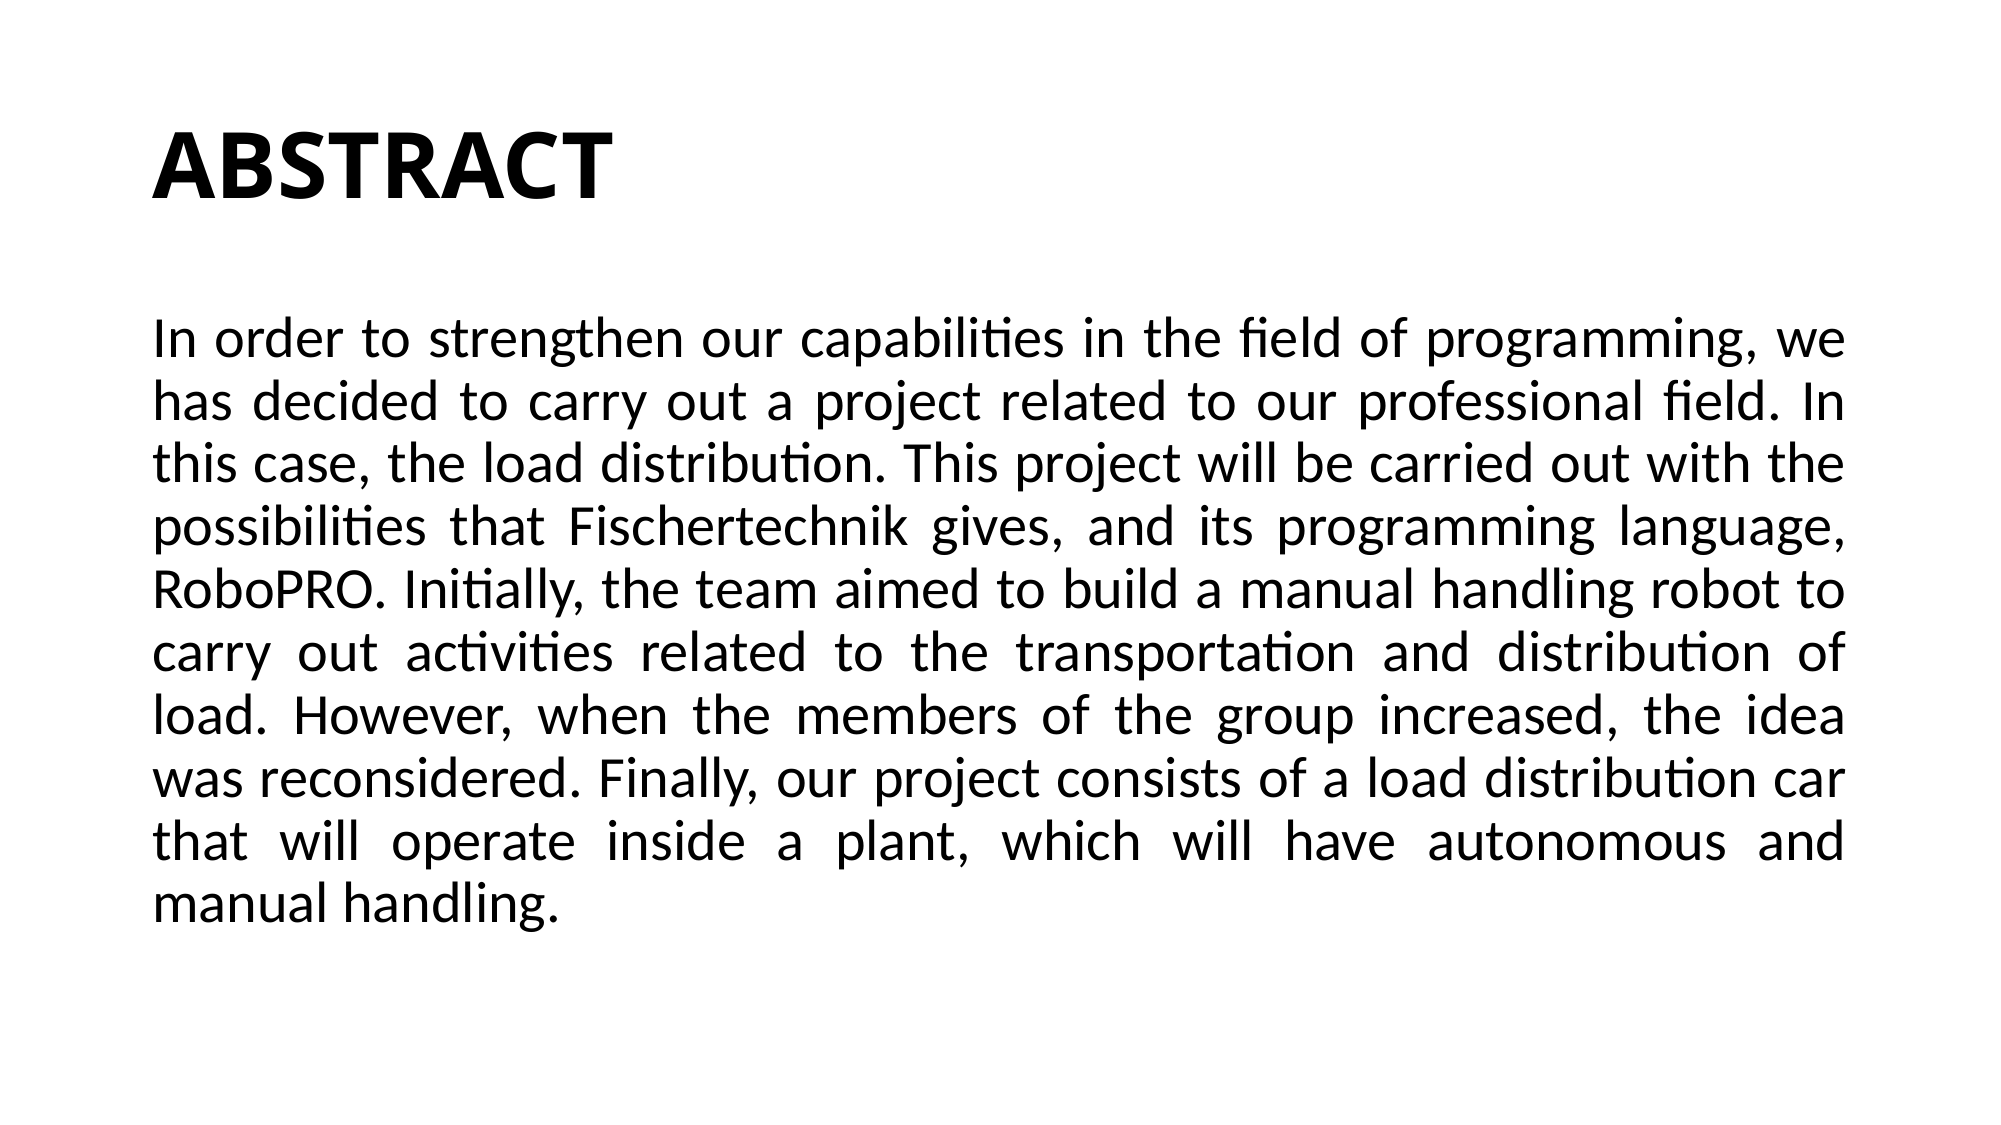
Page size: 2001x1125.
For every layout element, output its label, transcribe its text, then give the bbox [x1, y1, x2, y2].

title ABSTRACT [137, 59, 1863, 278]
list In order to strengthen our capabilities in the field of programming, we has decided to carry out a project related to our professional field. In this case, the load distribution. This project will be carried out with the possibilities that Fischertechnik gives, and its programming language, RoboPRO. Initially, the team aimed to build a manual handling robot to carry out activities related to the transportation and distribution of load. However, when the members of the group increased, the idea was reconsidered. Finally, our project consists of a load distribution car that will operate inside a plant, which will have autonomous and manual handling. [137, 299, 1863, 1014]
